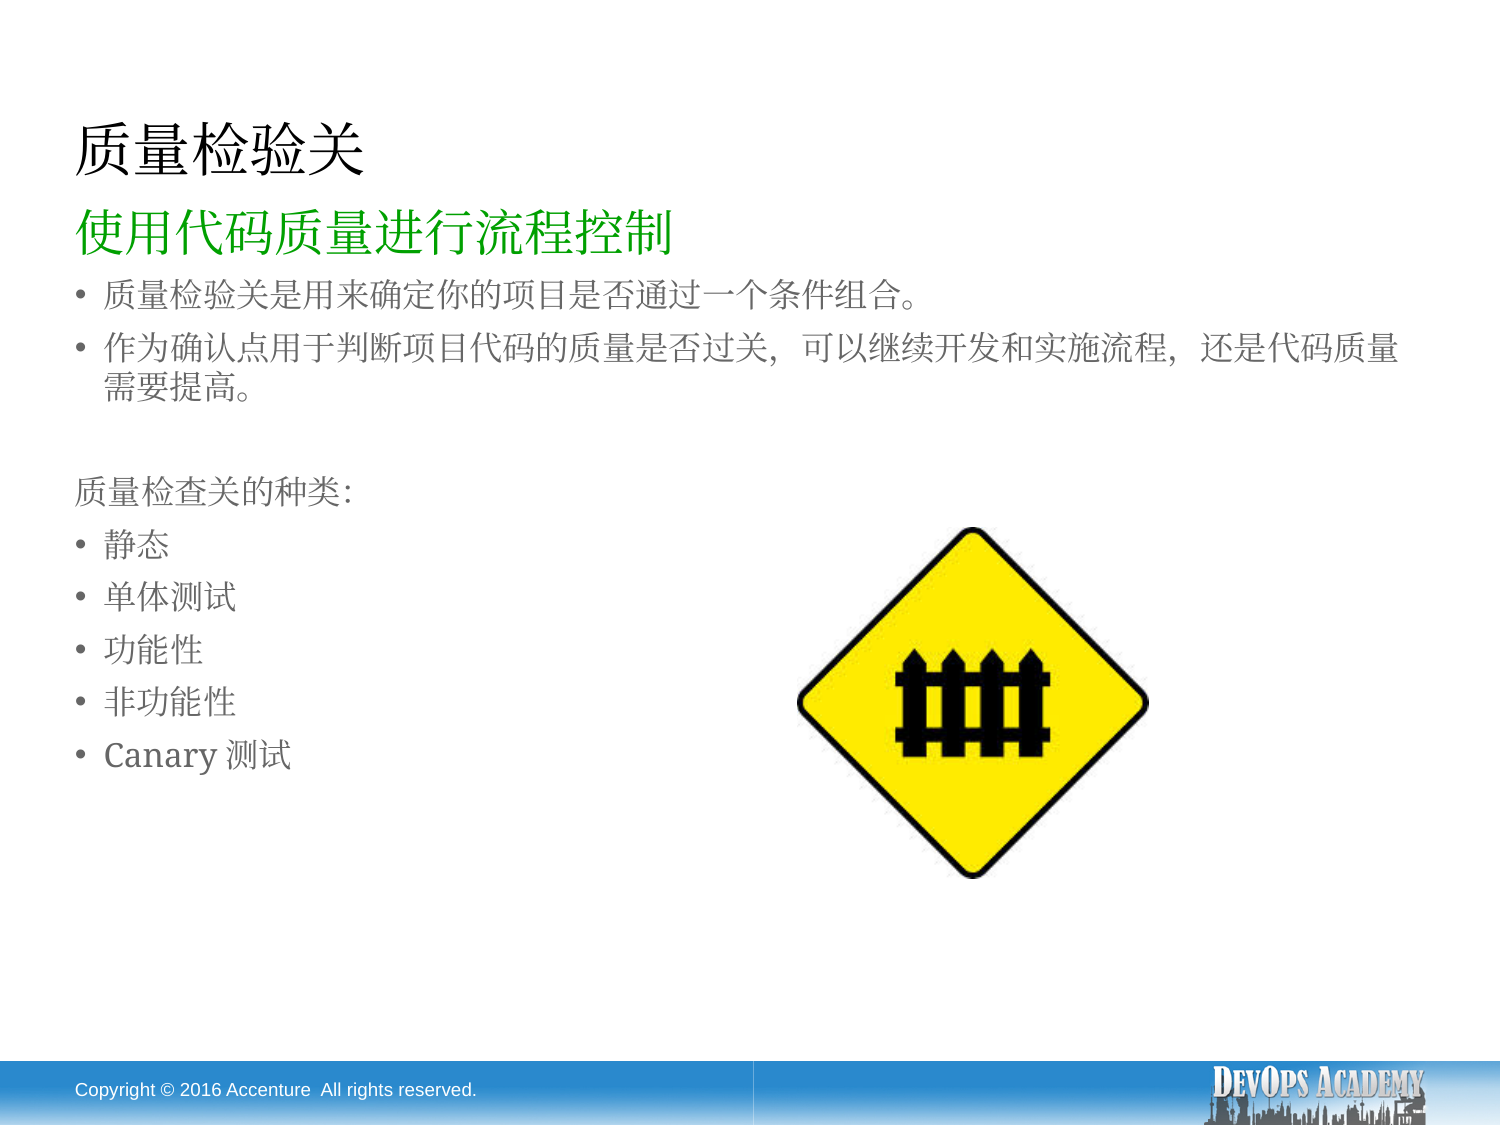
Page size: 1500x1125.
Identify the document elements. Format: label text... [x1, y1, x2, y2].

picture [0, 1061, 1500, 1125]
footer Copyright © 2016 Accenture All rights reserved. [74, 1078, 666, 1100]
title 质量检验关 [74, 19, 1426, 184]
list 质量检验关是用来确定你的项目是否通过一个条件组合。 作为确认点用于判断项目代码的质量是否过关，可以继续开发和实施流程，还是代码质量需要提高。 质量检查关的种类： 静态 单体测试 功能性 非功能性 Canary测试 [74, 266, 1426, 1048]
list 使用代码质量进行流程控制 [74, 193, 1426, 259]
picture [796, 526, 1150, 879]
